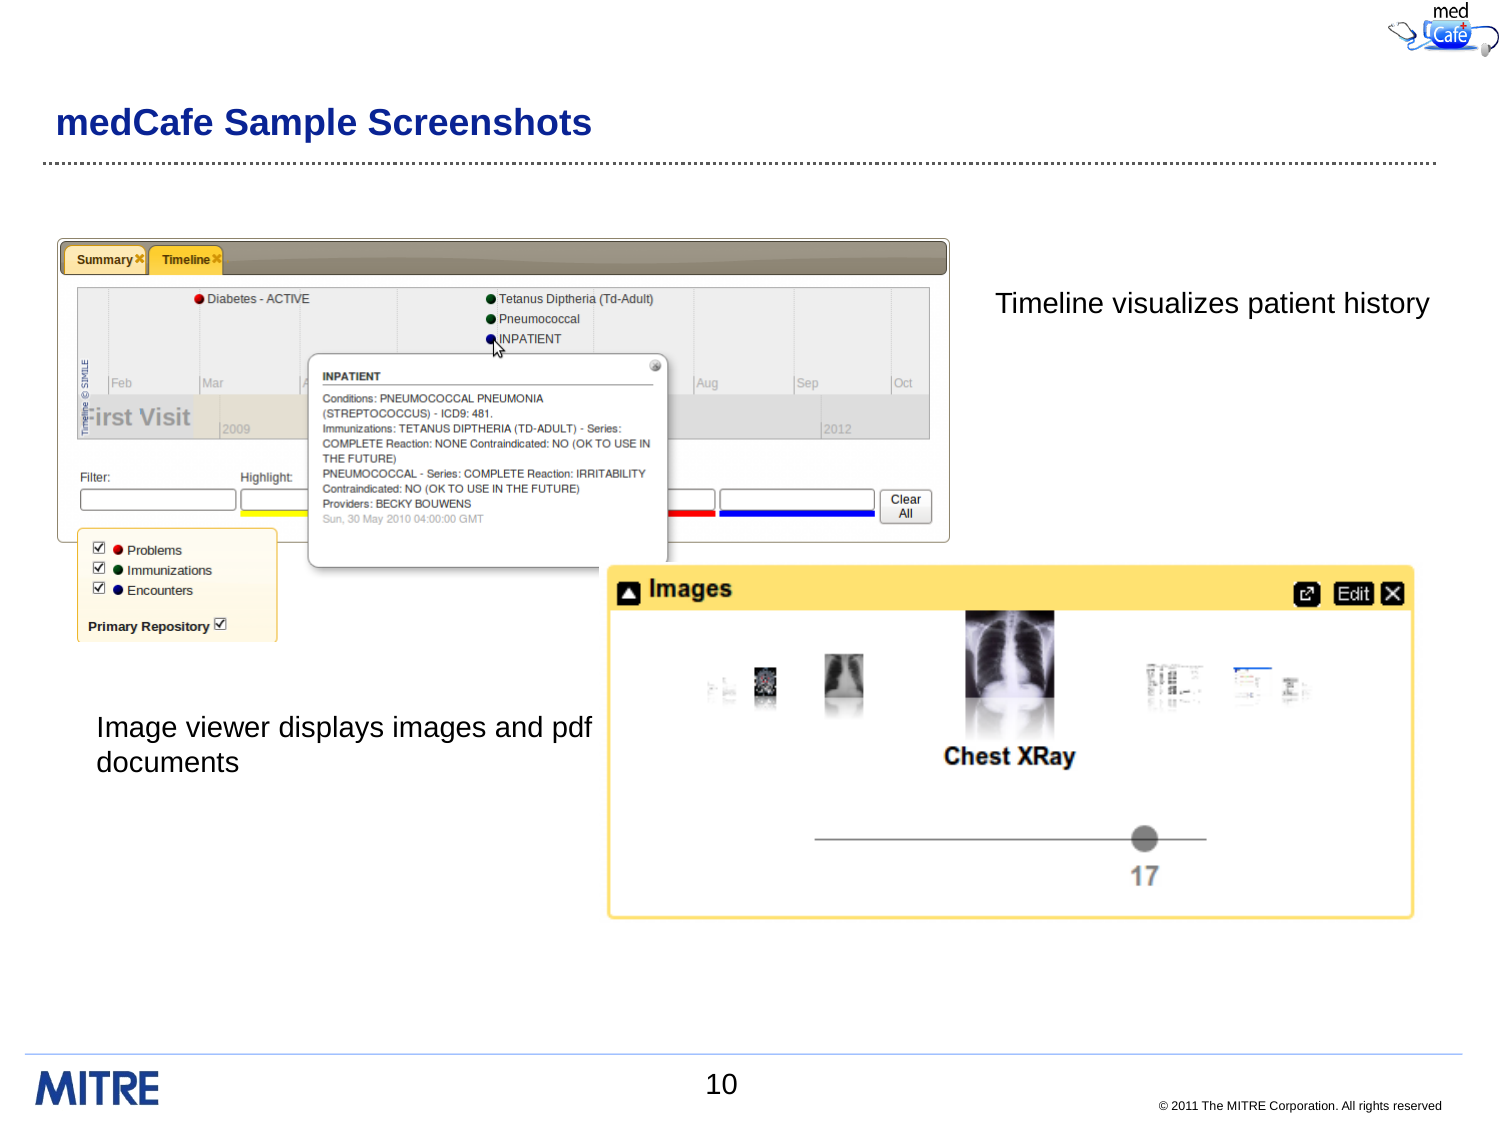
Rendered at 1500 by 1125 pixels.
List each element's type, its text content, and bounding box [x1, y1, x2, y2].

text_box Timeline visualizes patient history [980, 277, 1446, 327]
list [53, 172, 959, 708]
picture [599, 562, 1424, 923]
title medCafe Sample Screenshots [40, 72, 1391, 161]
picture [30, 1068, 163, 1111]
text_box Image viewer displays images and pdf documents [81, 716, 594, 786]
picture [1388, 2, 1499, 57]
